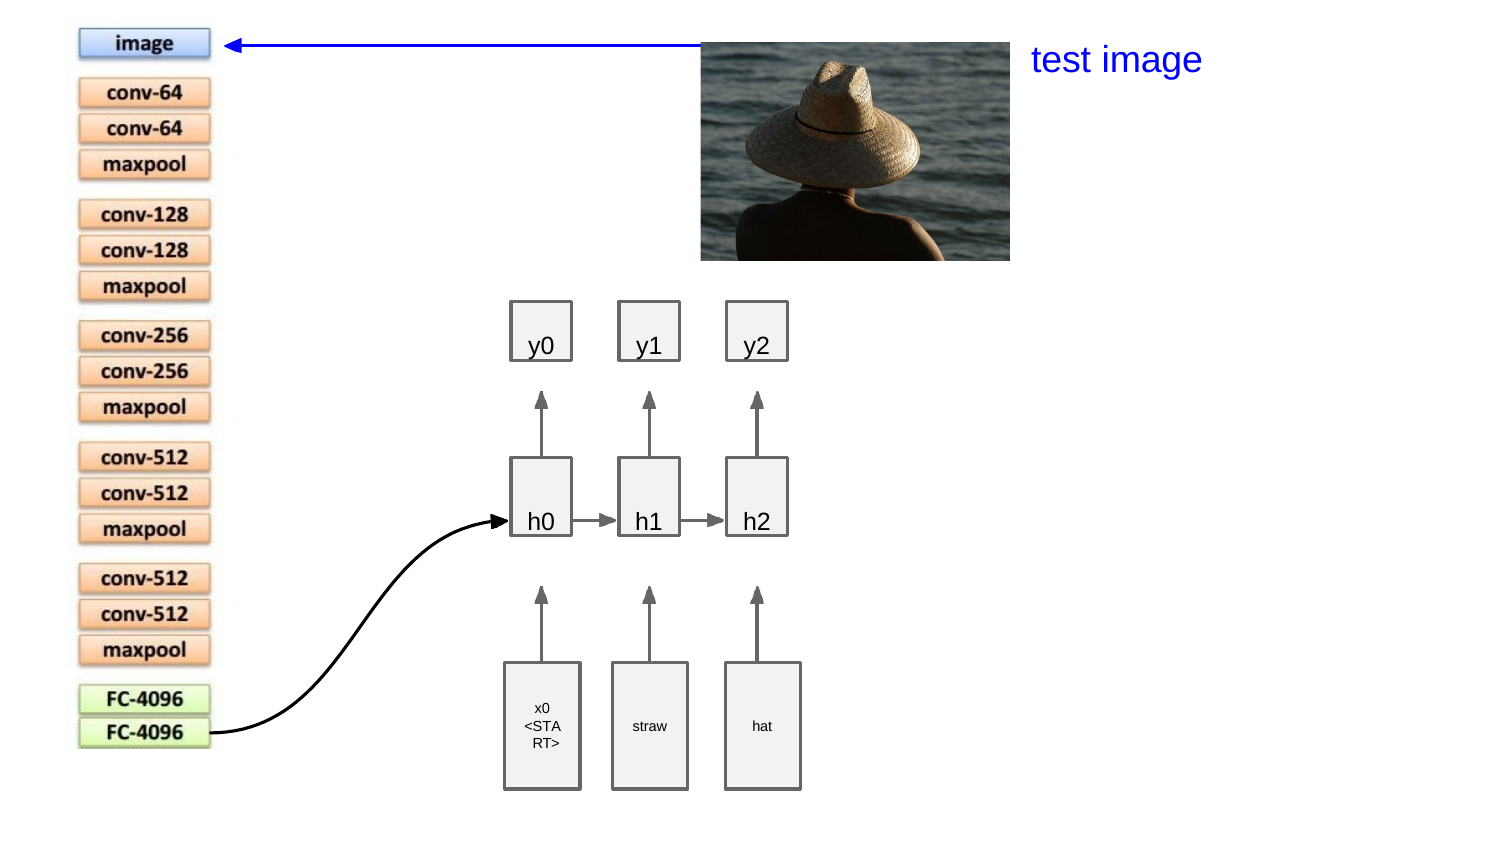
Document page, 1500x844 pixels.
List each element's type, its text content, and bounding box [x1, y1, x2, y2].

text_box [706, 513, 724, 527]
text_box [642, 391, 657, 460]
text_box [502, 391, 582, 511]
text_box [706, 42, 1010, 261]
text_box test image [1028, 32, 1206, 80]
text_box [67, 16, 703, 827]
text_box h2 [726, 457, 788, 536]
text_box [723, 661, 803, 791]
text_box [54, 513, 690, 836]
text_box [750, 390, 765, 458]
text_box y2 [726, 301, 788, 361]
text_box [750, 586, 765, 664]
